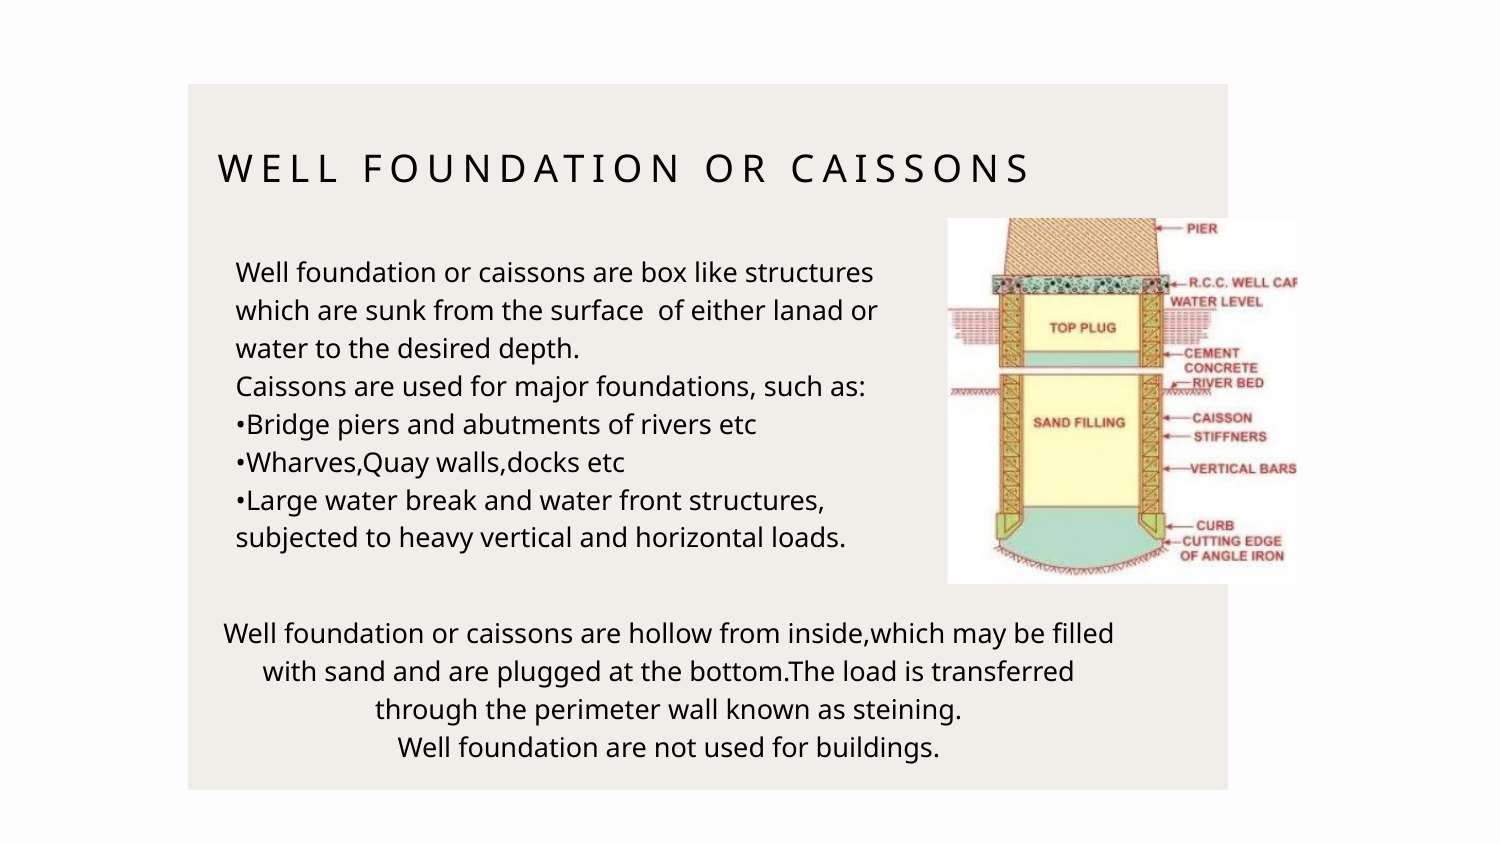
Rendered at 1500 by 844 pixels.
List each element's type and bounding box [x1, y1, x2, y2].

text_box [187, 84, 1228, 791]
text_box [0, 0, 1438, 844]
text_box [947, 218, 1298, 585]
